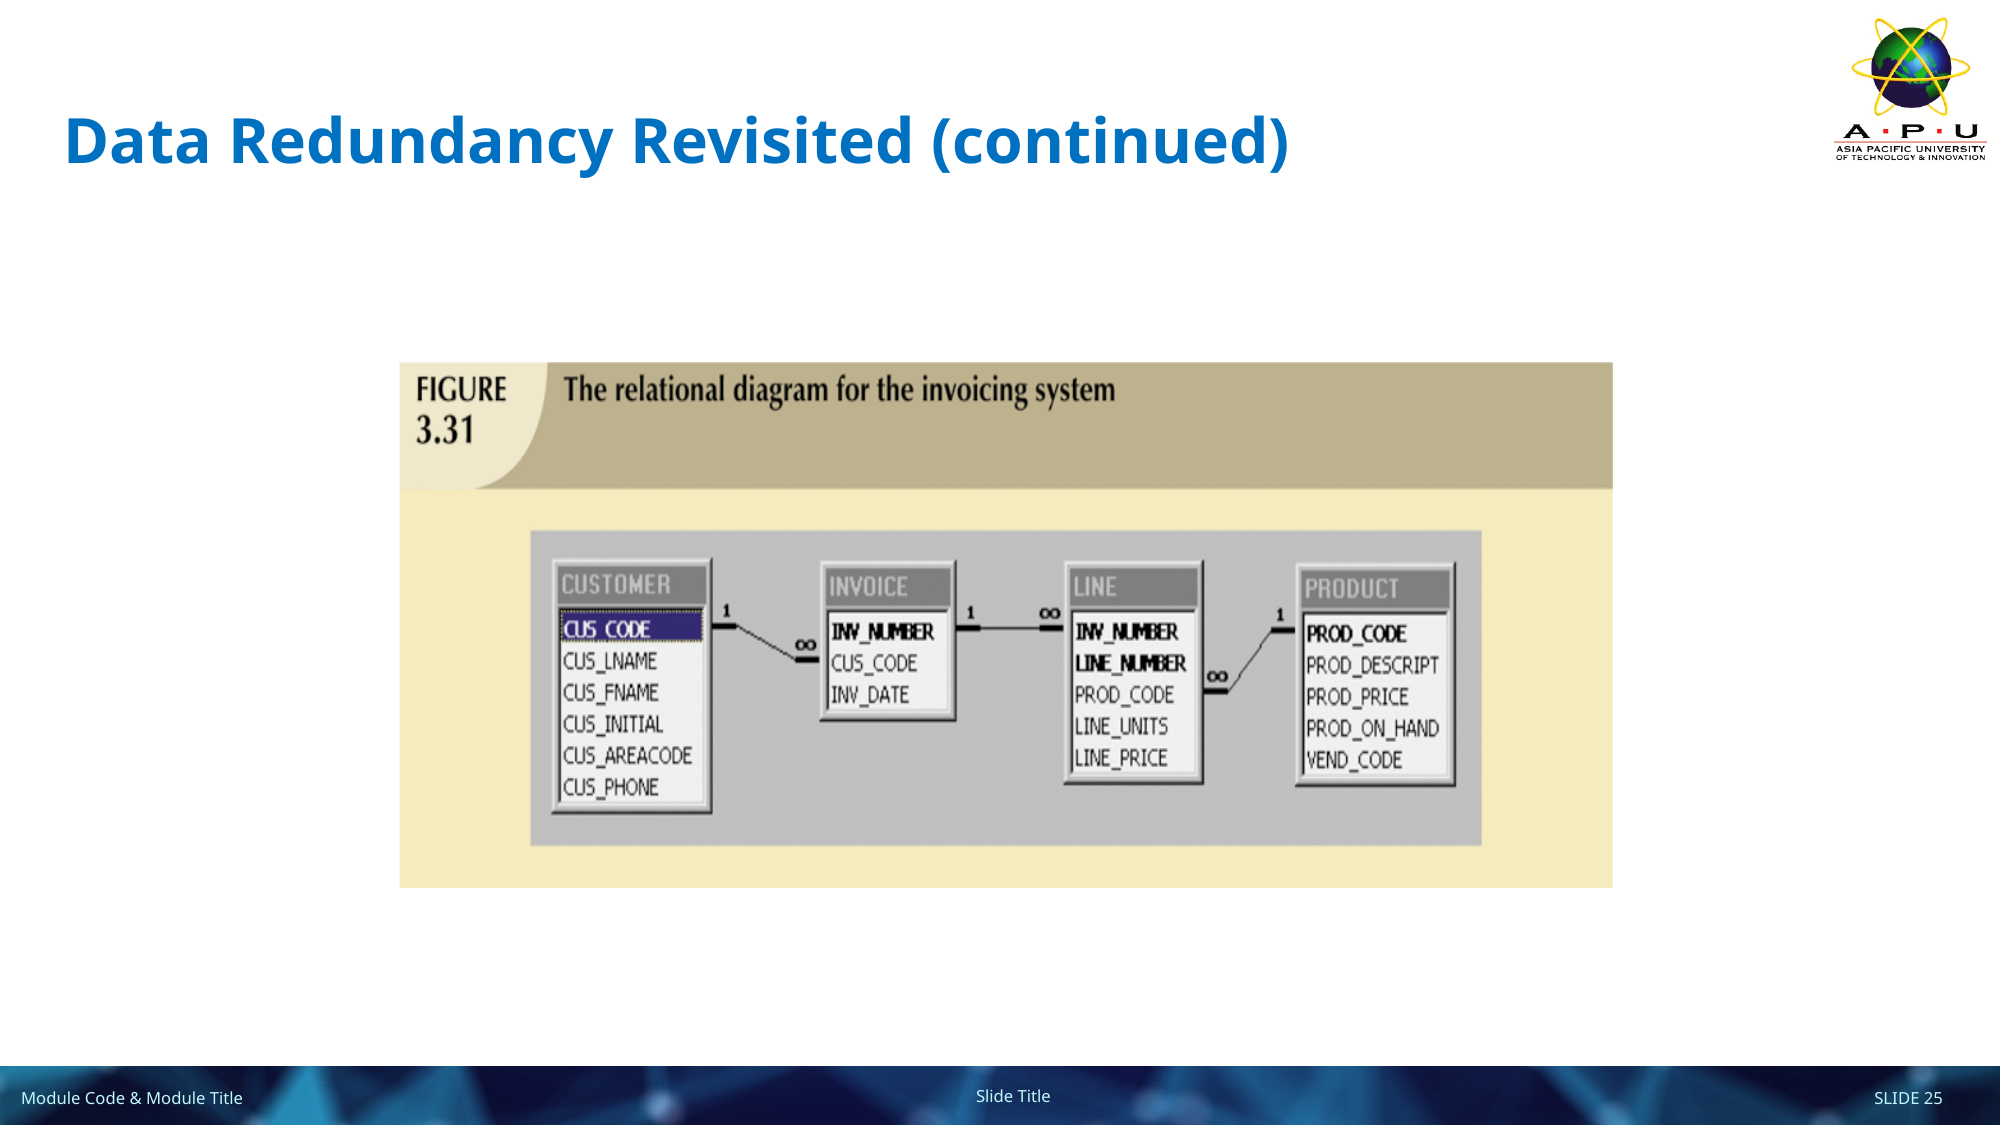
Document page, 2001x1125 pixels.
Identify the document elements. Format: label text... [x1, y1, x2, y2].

title Data Redundancy Revisited (continued) [48, 45, 1764, 233]
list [399, 362, 1613, 888]
picture [0, 1066, 2000, 1125]
picture [1822, 0, 2000, 178]
